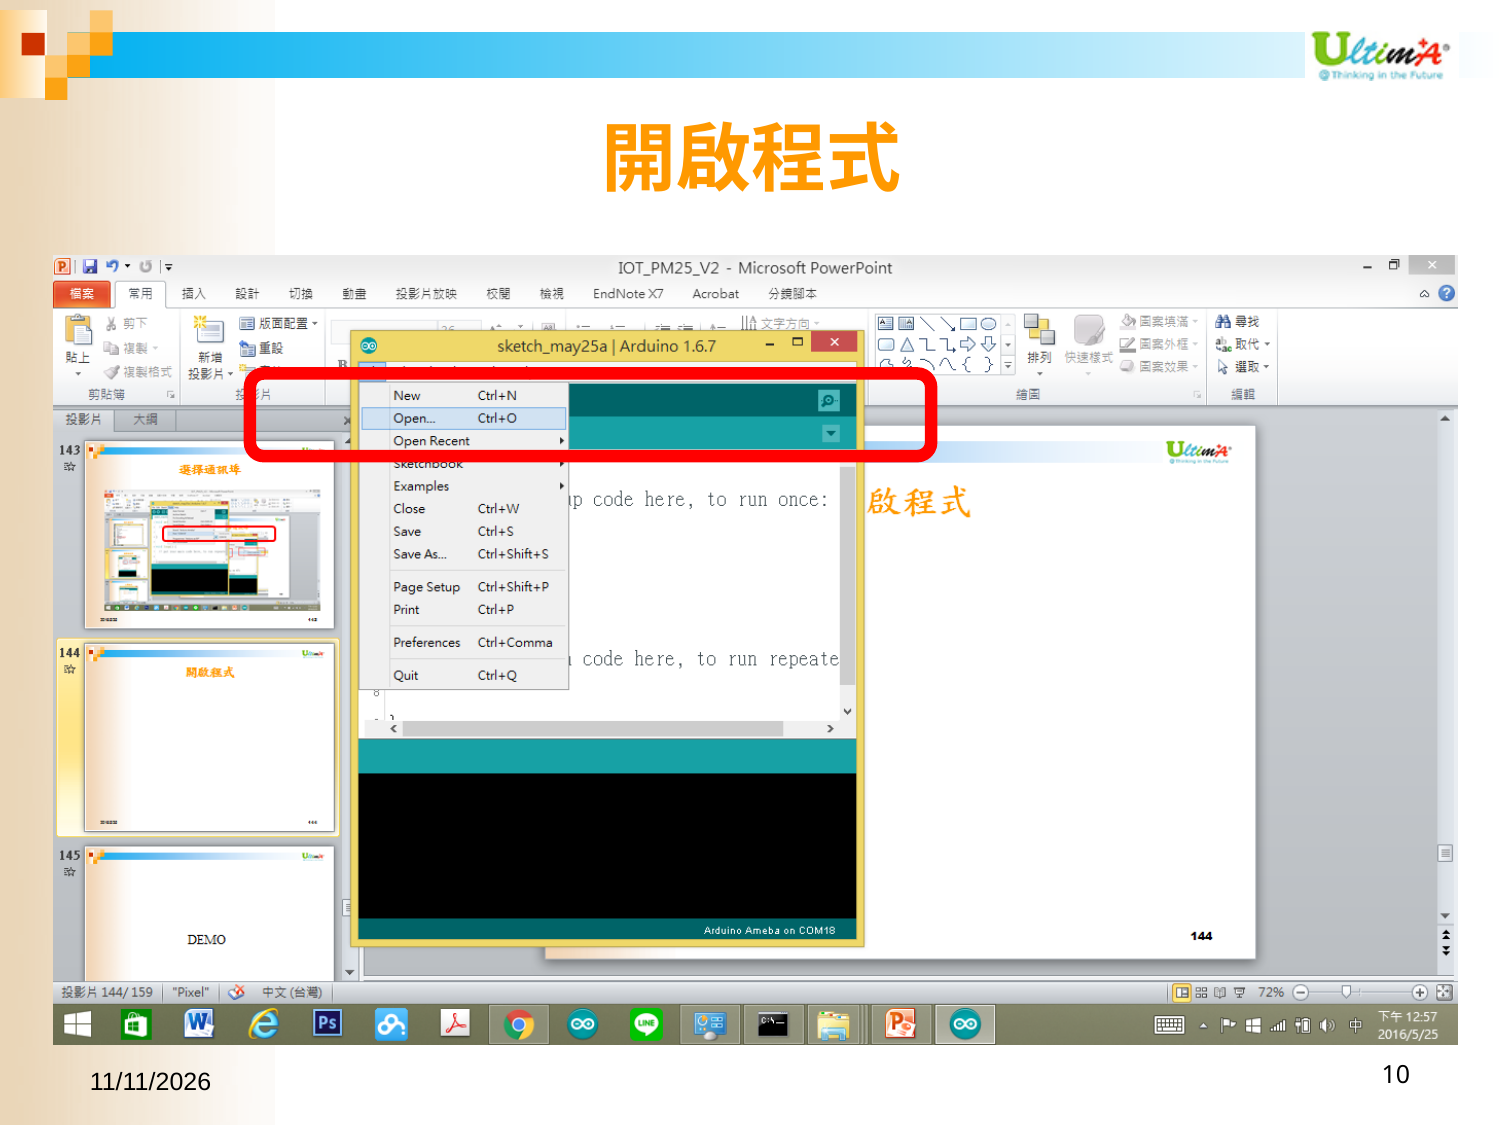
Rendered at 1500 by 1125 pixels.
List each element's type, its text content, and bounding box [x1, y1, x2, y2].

text_box 2016/10/22 [75, 1053, 425, 1103]
title 開啟程式 [76, 42, 1427, 253]
picture [52, 255, 1458, 1045]
text_box 10 [1074, 1053, 1425, 1100]
picture [1305, 30, 1459, 81]
